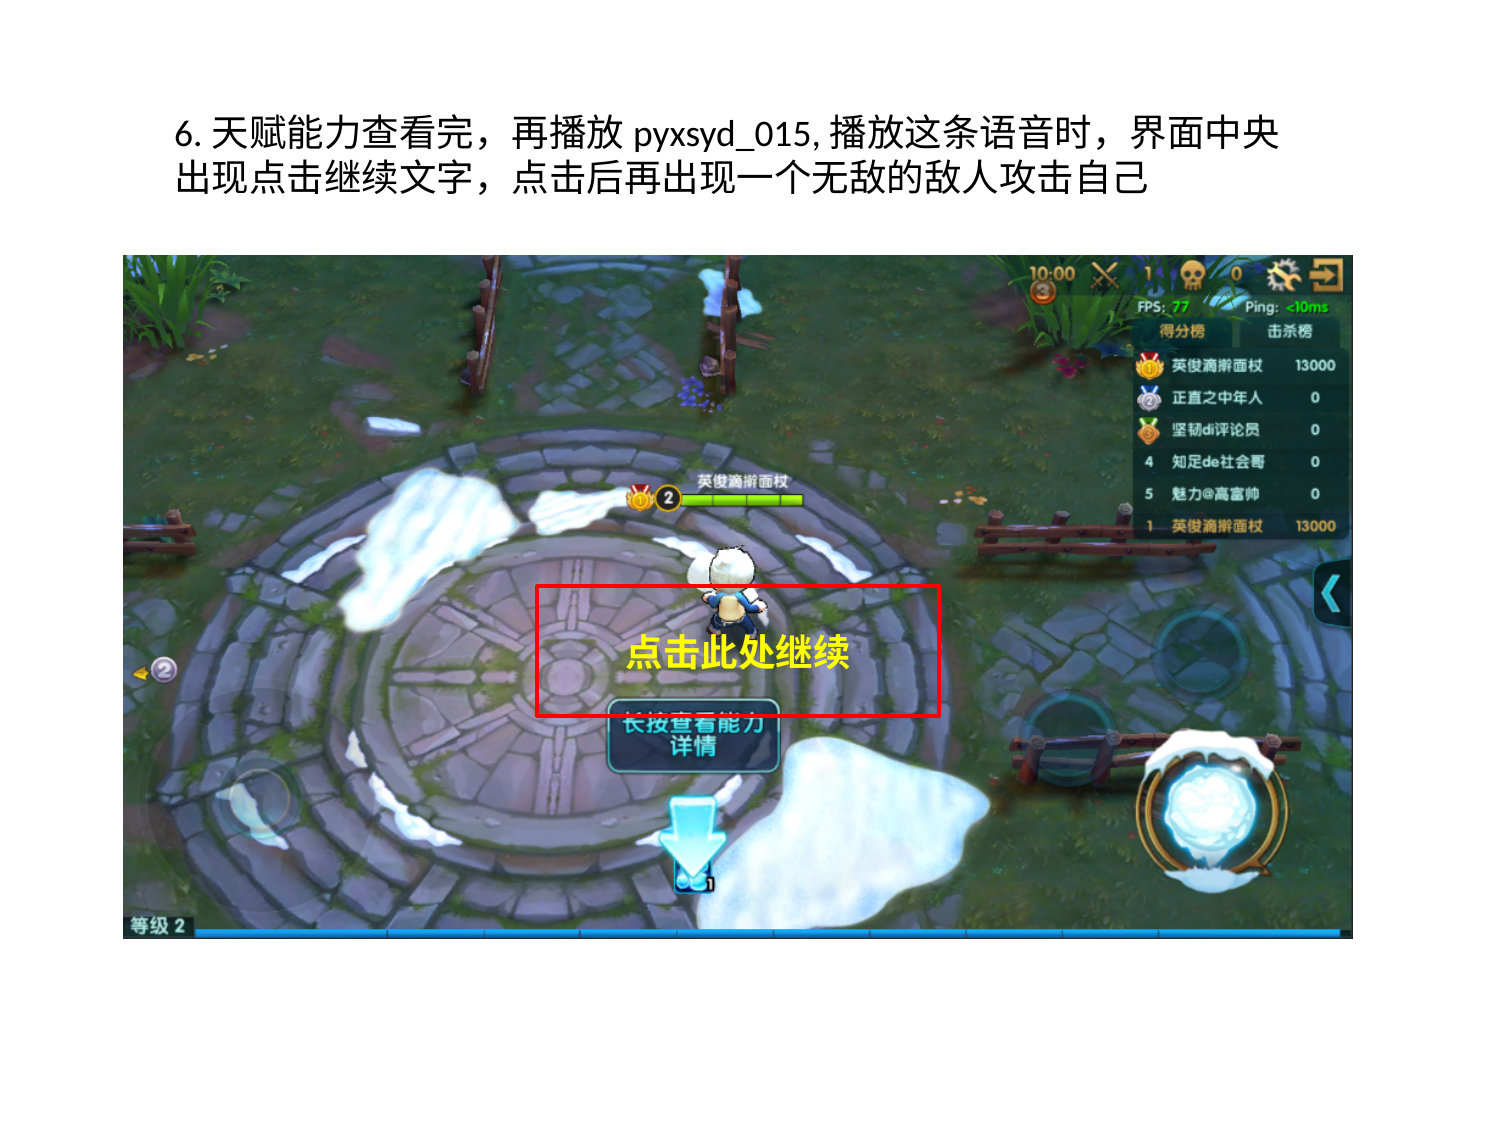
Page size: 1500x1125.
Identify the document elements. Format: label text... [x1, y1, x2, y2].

picture [123, 255, 1353, 939]
text_box 6.天赋能力查看完，再播放pyxsyd_015,播放这条语音时，界面中央出现点击继续文字，点击后再出现一个无敌的敌人攻击自己 [159, 101, 1329, 207]
